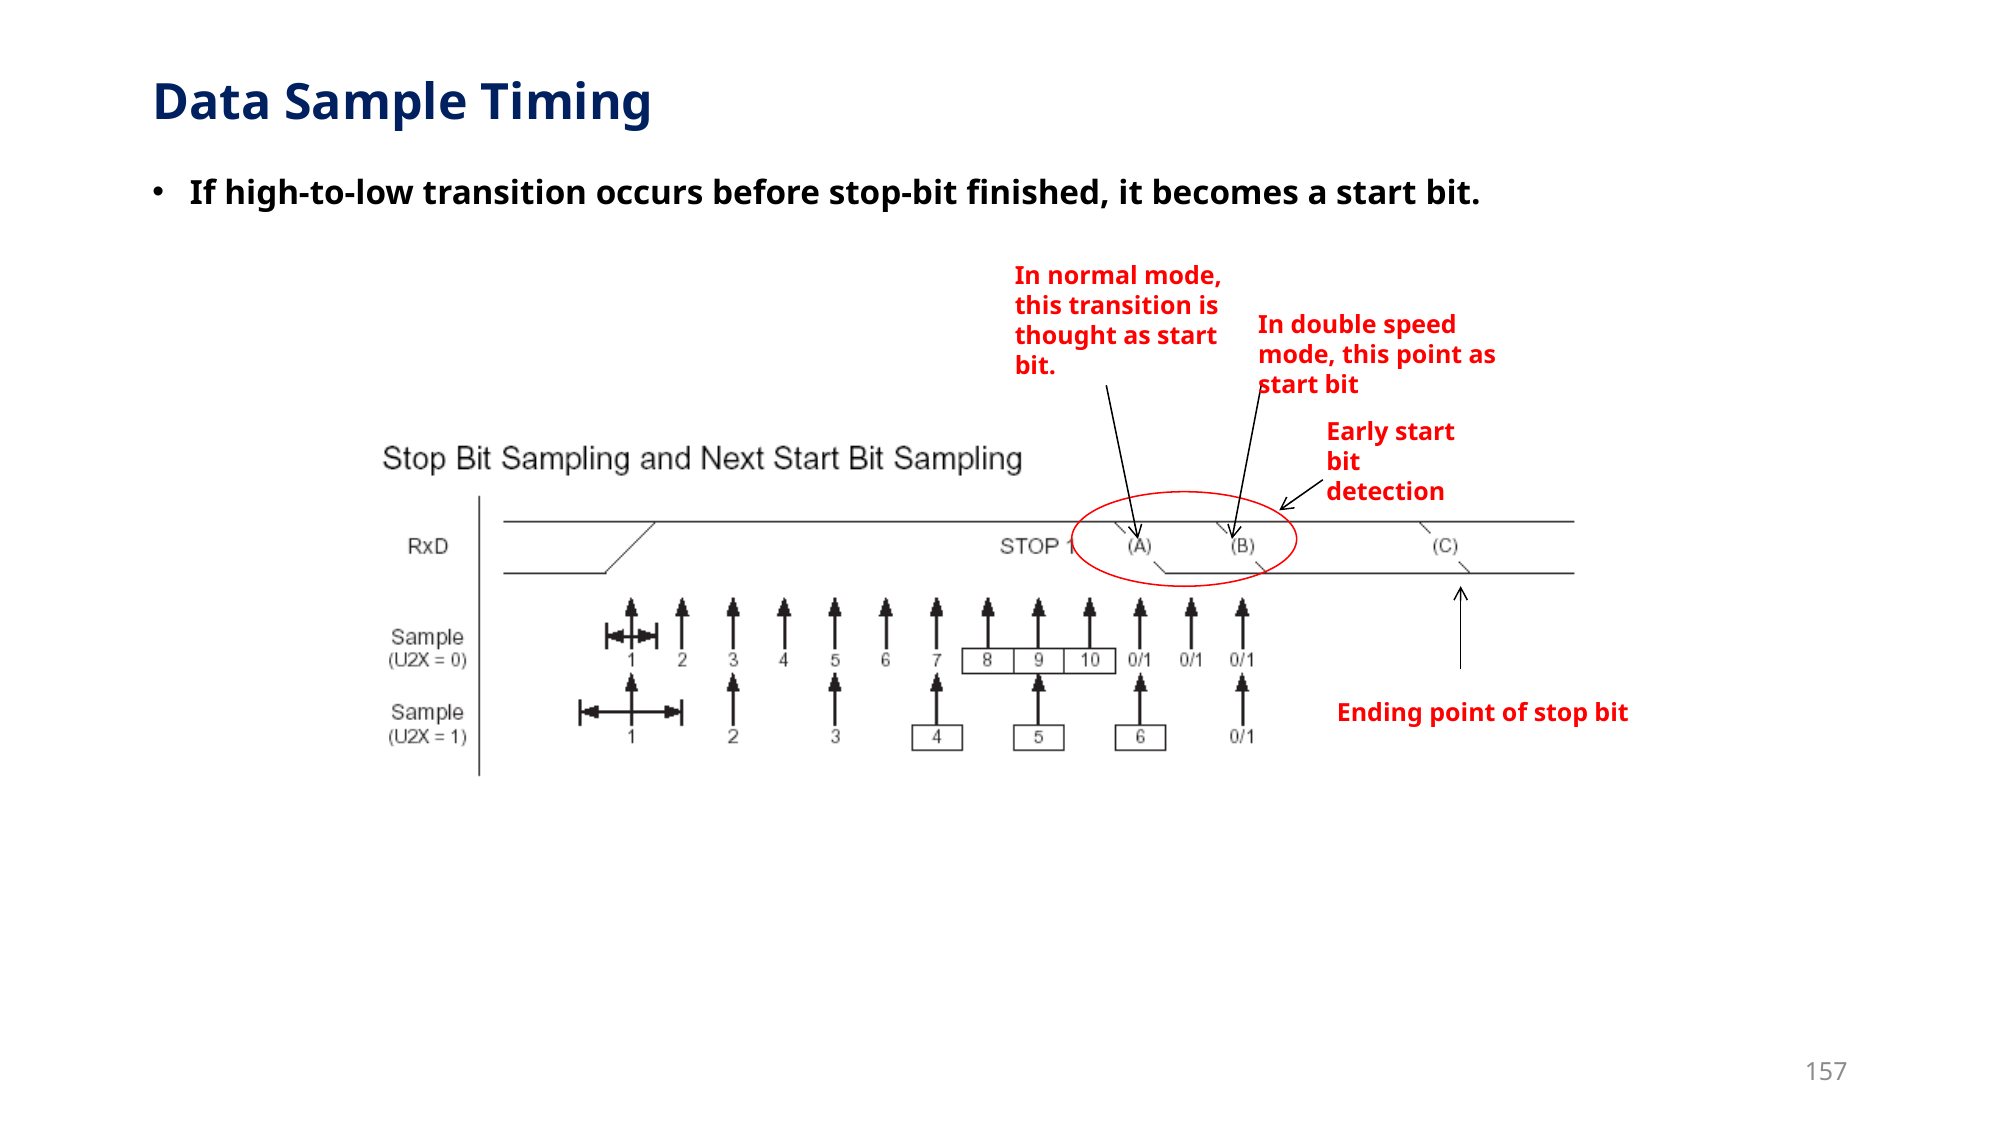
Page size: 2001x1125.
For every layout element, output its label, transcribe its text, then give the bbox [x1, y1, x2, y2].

text_box Ending point of stop bit [1595, 688, 1645, 735]
text_box In double speed mode, this point as start bit [1243, 300, 1555, 406]
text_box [1106, 385, 1138, 539]
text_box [1231, 385, 1262, 539]
list If high-to-low transition occurs before stop-bit finished, it becomes a start bit. [137, 167, 1863, 1014]
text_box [363, 408, 1595, 781]
text_box In normal mode, this transition is thought as start bit. [999, 251, 1247, 388]
slide_number 157 [1412, 1042, 1863, 1103]
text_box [1279, 479, 1323, 511]
title Data Sample Timing [137, 67, 1863, 139]
